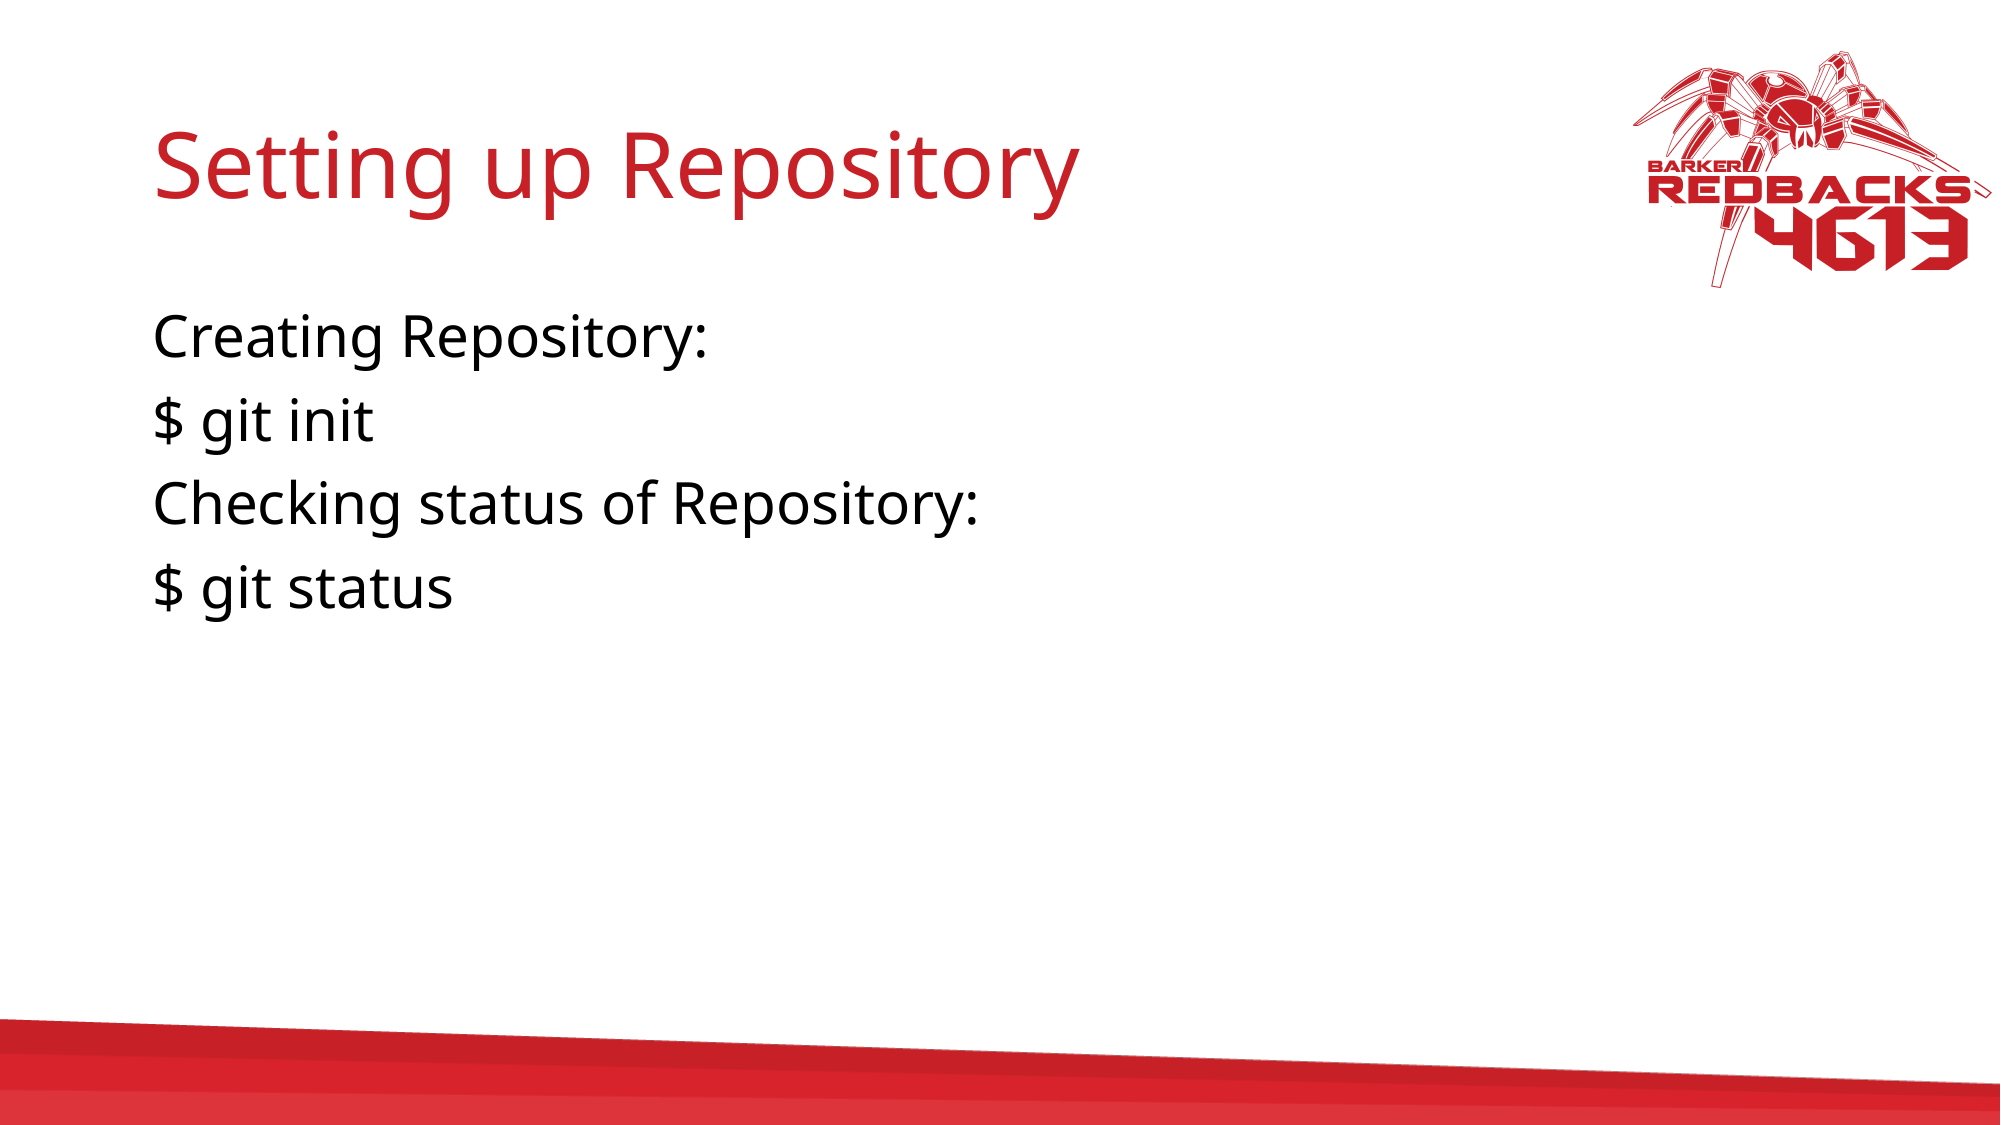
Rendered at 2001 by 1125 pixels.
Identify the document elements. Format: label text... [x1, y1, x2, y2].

list Creating Repository: $ git init Checking status of Repository: $ git status [137, 299, 1863, 1014]
picture [1633, 51, 1992, 288]
picture [0, 1019, 2000, 1125]
title Setting up Repository [138, 59, 1620, 278]
